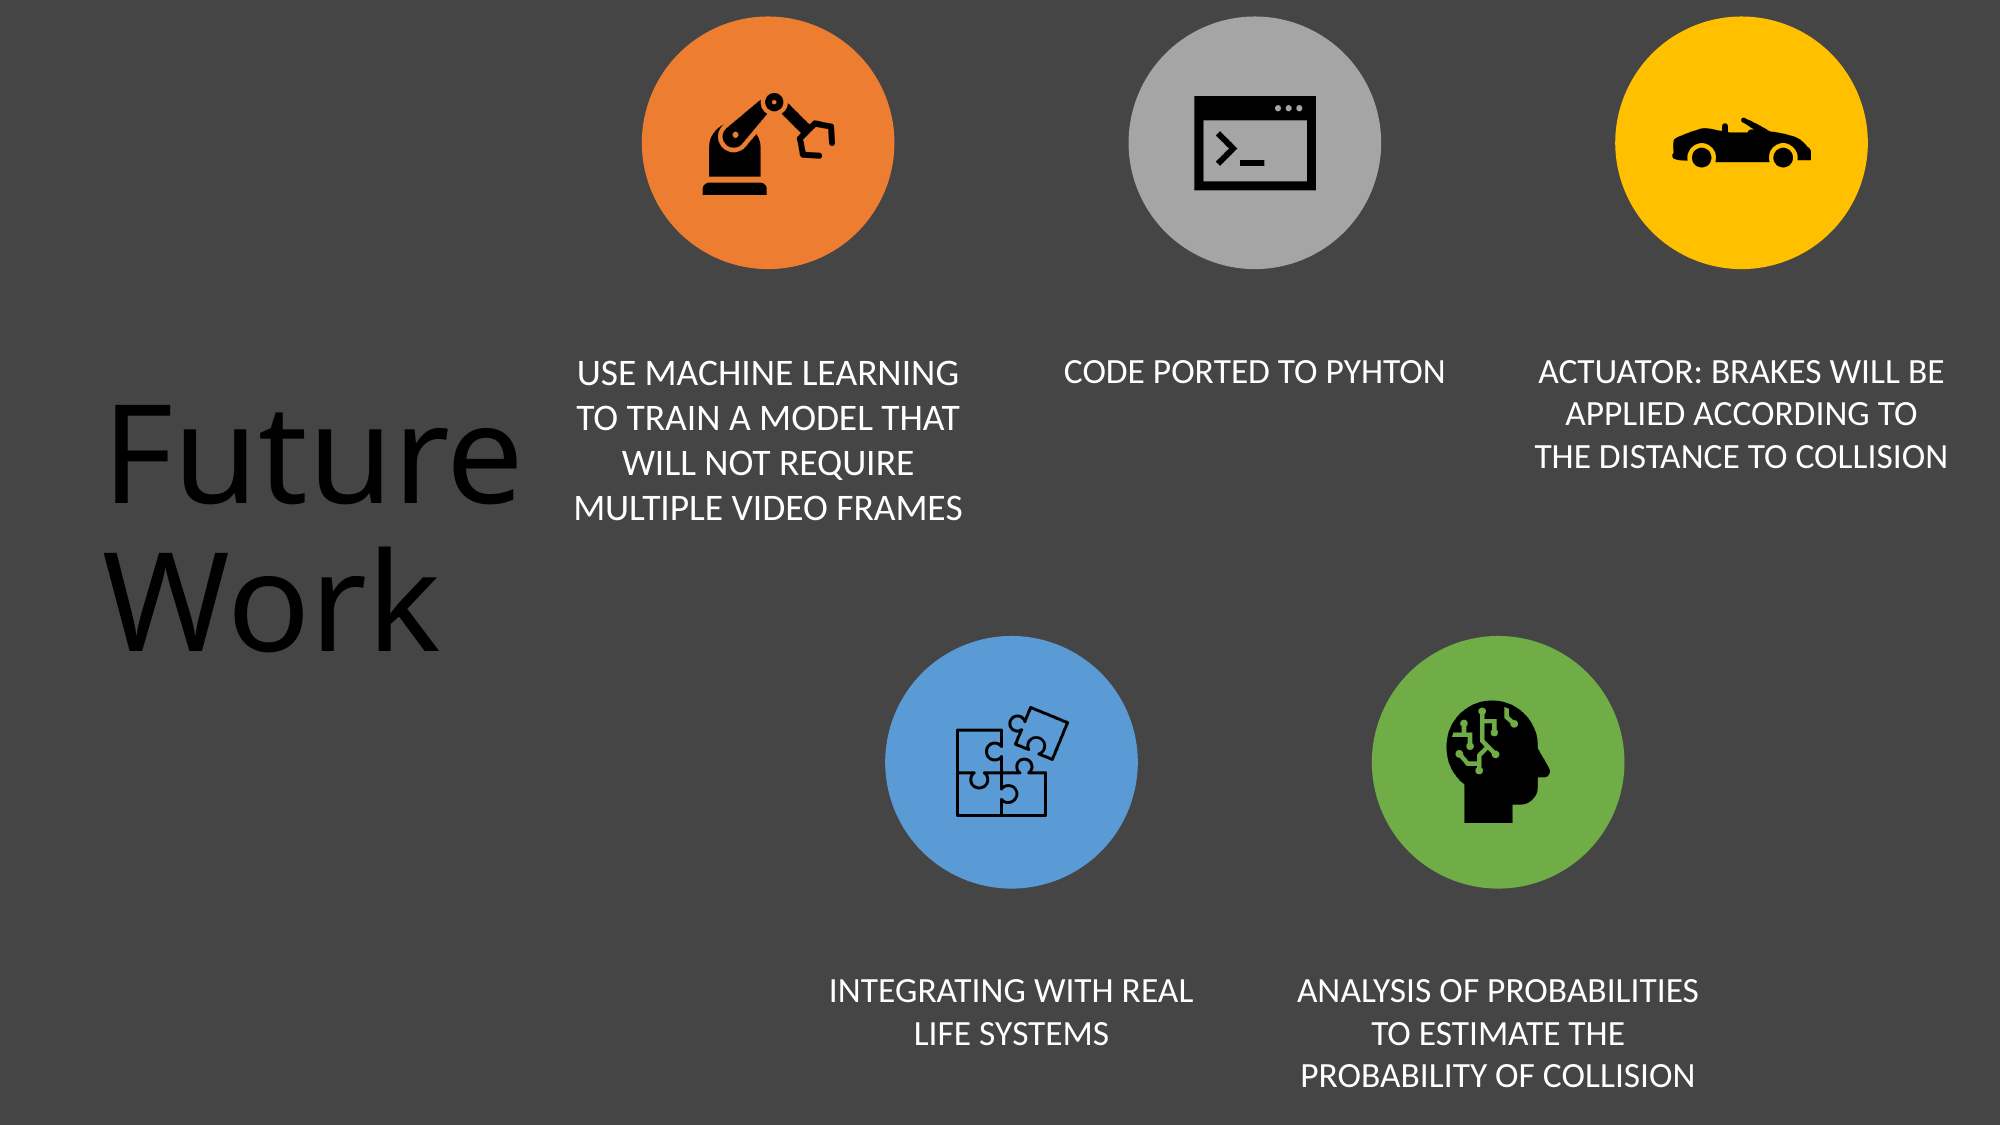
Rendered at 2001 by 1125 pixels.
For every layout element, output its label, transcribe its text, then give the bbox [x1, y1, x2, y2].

title Future Work [87, 341, 472, 724]
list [472, 0, 2000, 1125]
